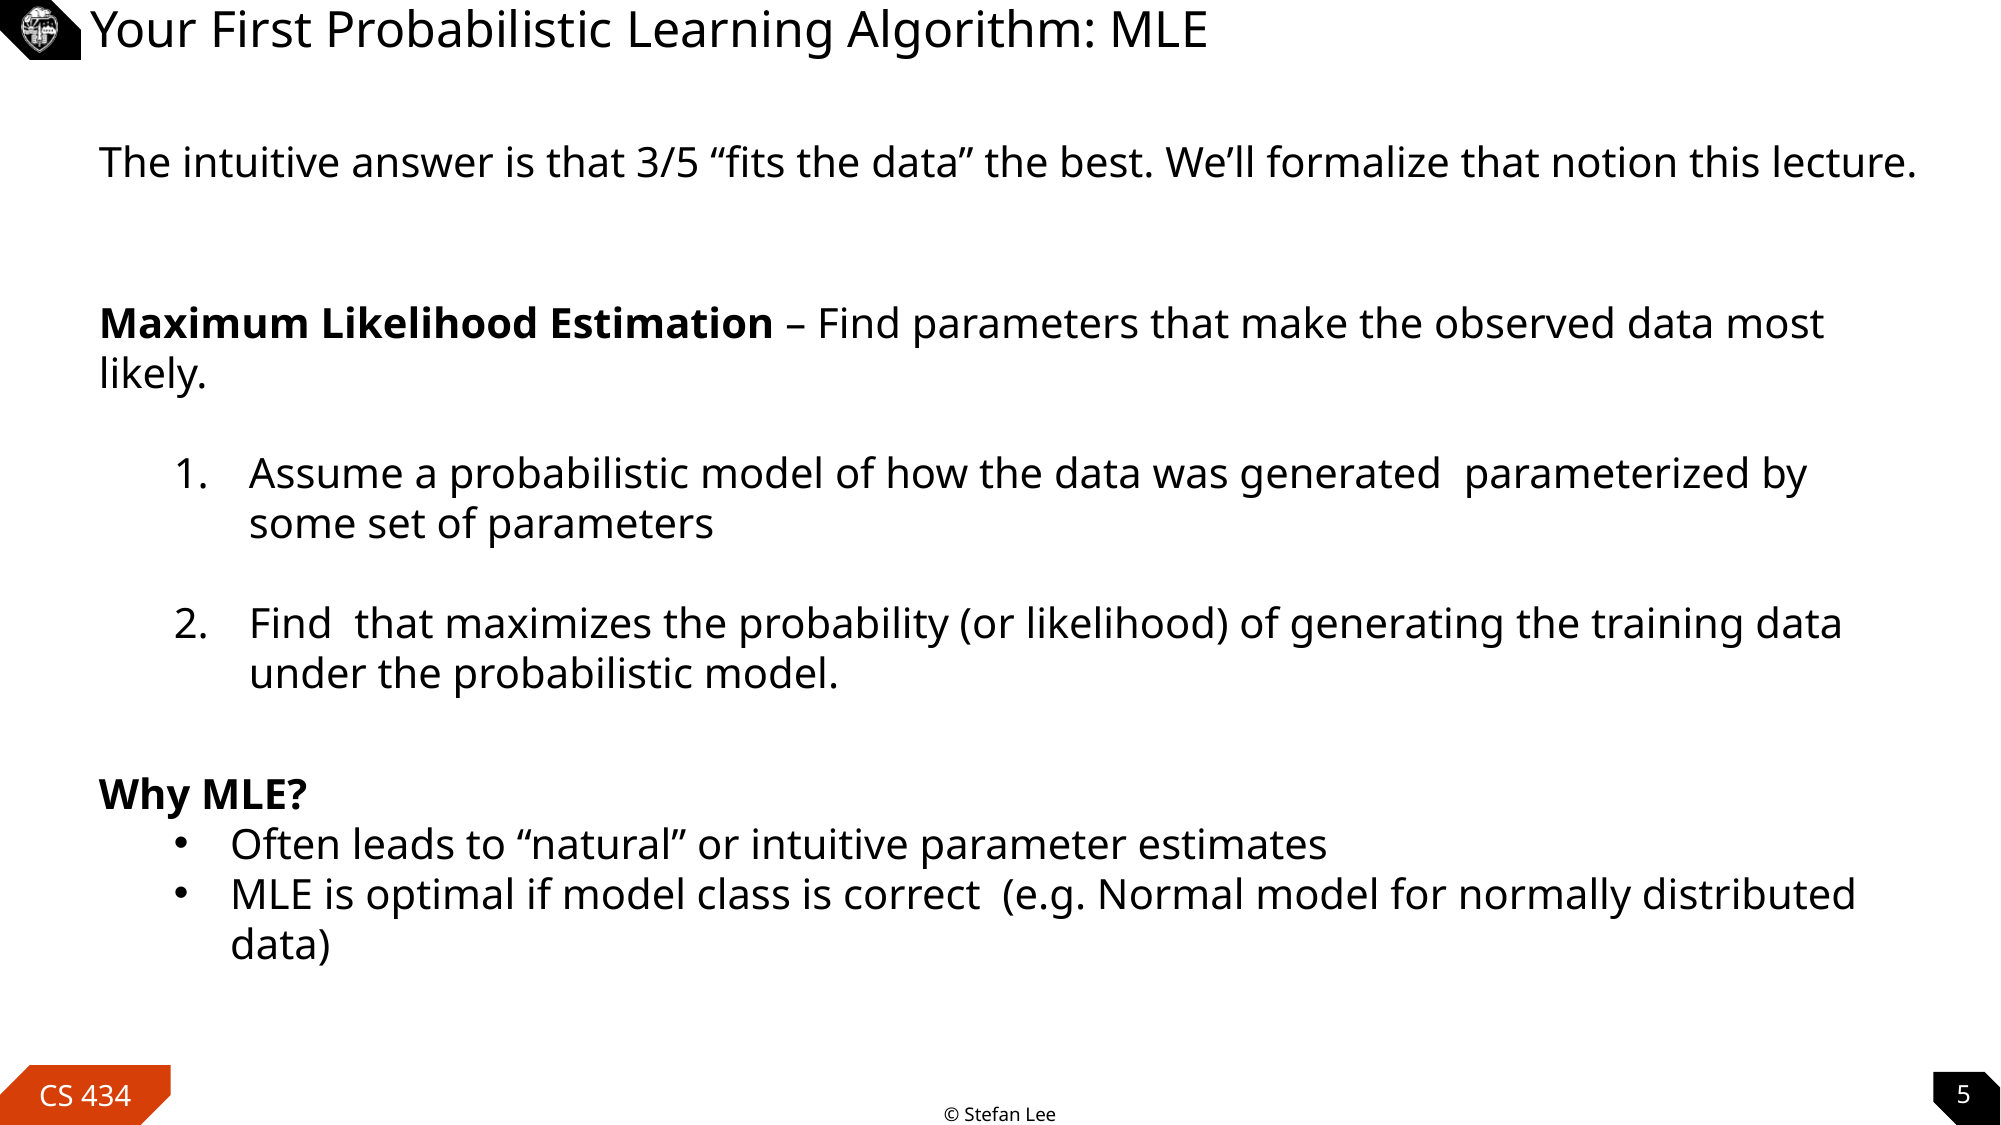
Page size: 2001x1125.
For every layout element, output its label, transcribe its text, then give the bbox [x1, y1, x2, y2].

text_box Why MLE? Often leads to “natural” or intuitive parameter estimates MLE is optimal if model class is correct (e.g. Normal model for normally distributed data) [84, 760, 1964, 975]
slide_number 5 [1933, 1071, 1994, 1119]
title Your First Probabilistic Learning Algorithm: MLE [0, 1, 1699, 61]
text_box The intuitive answer is that 3/5 “fits the data” the best. We’ll formalize that notion this lecture. [84, 128, 1964, 193]
